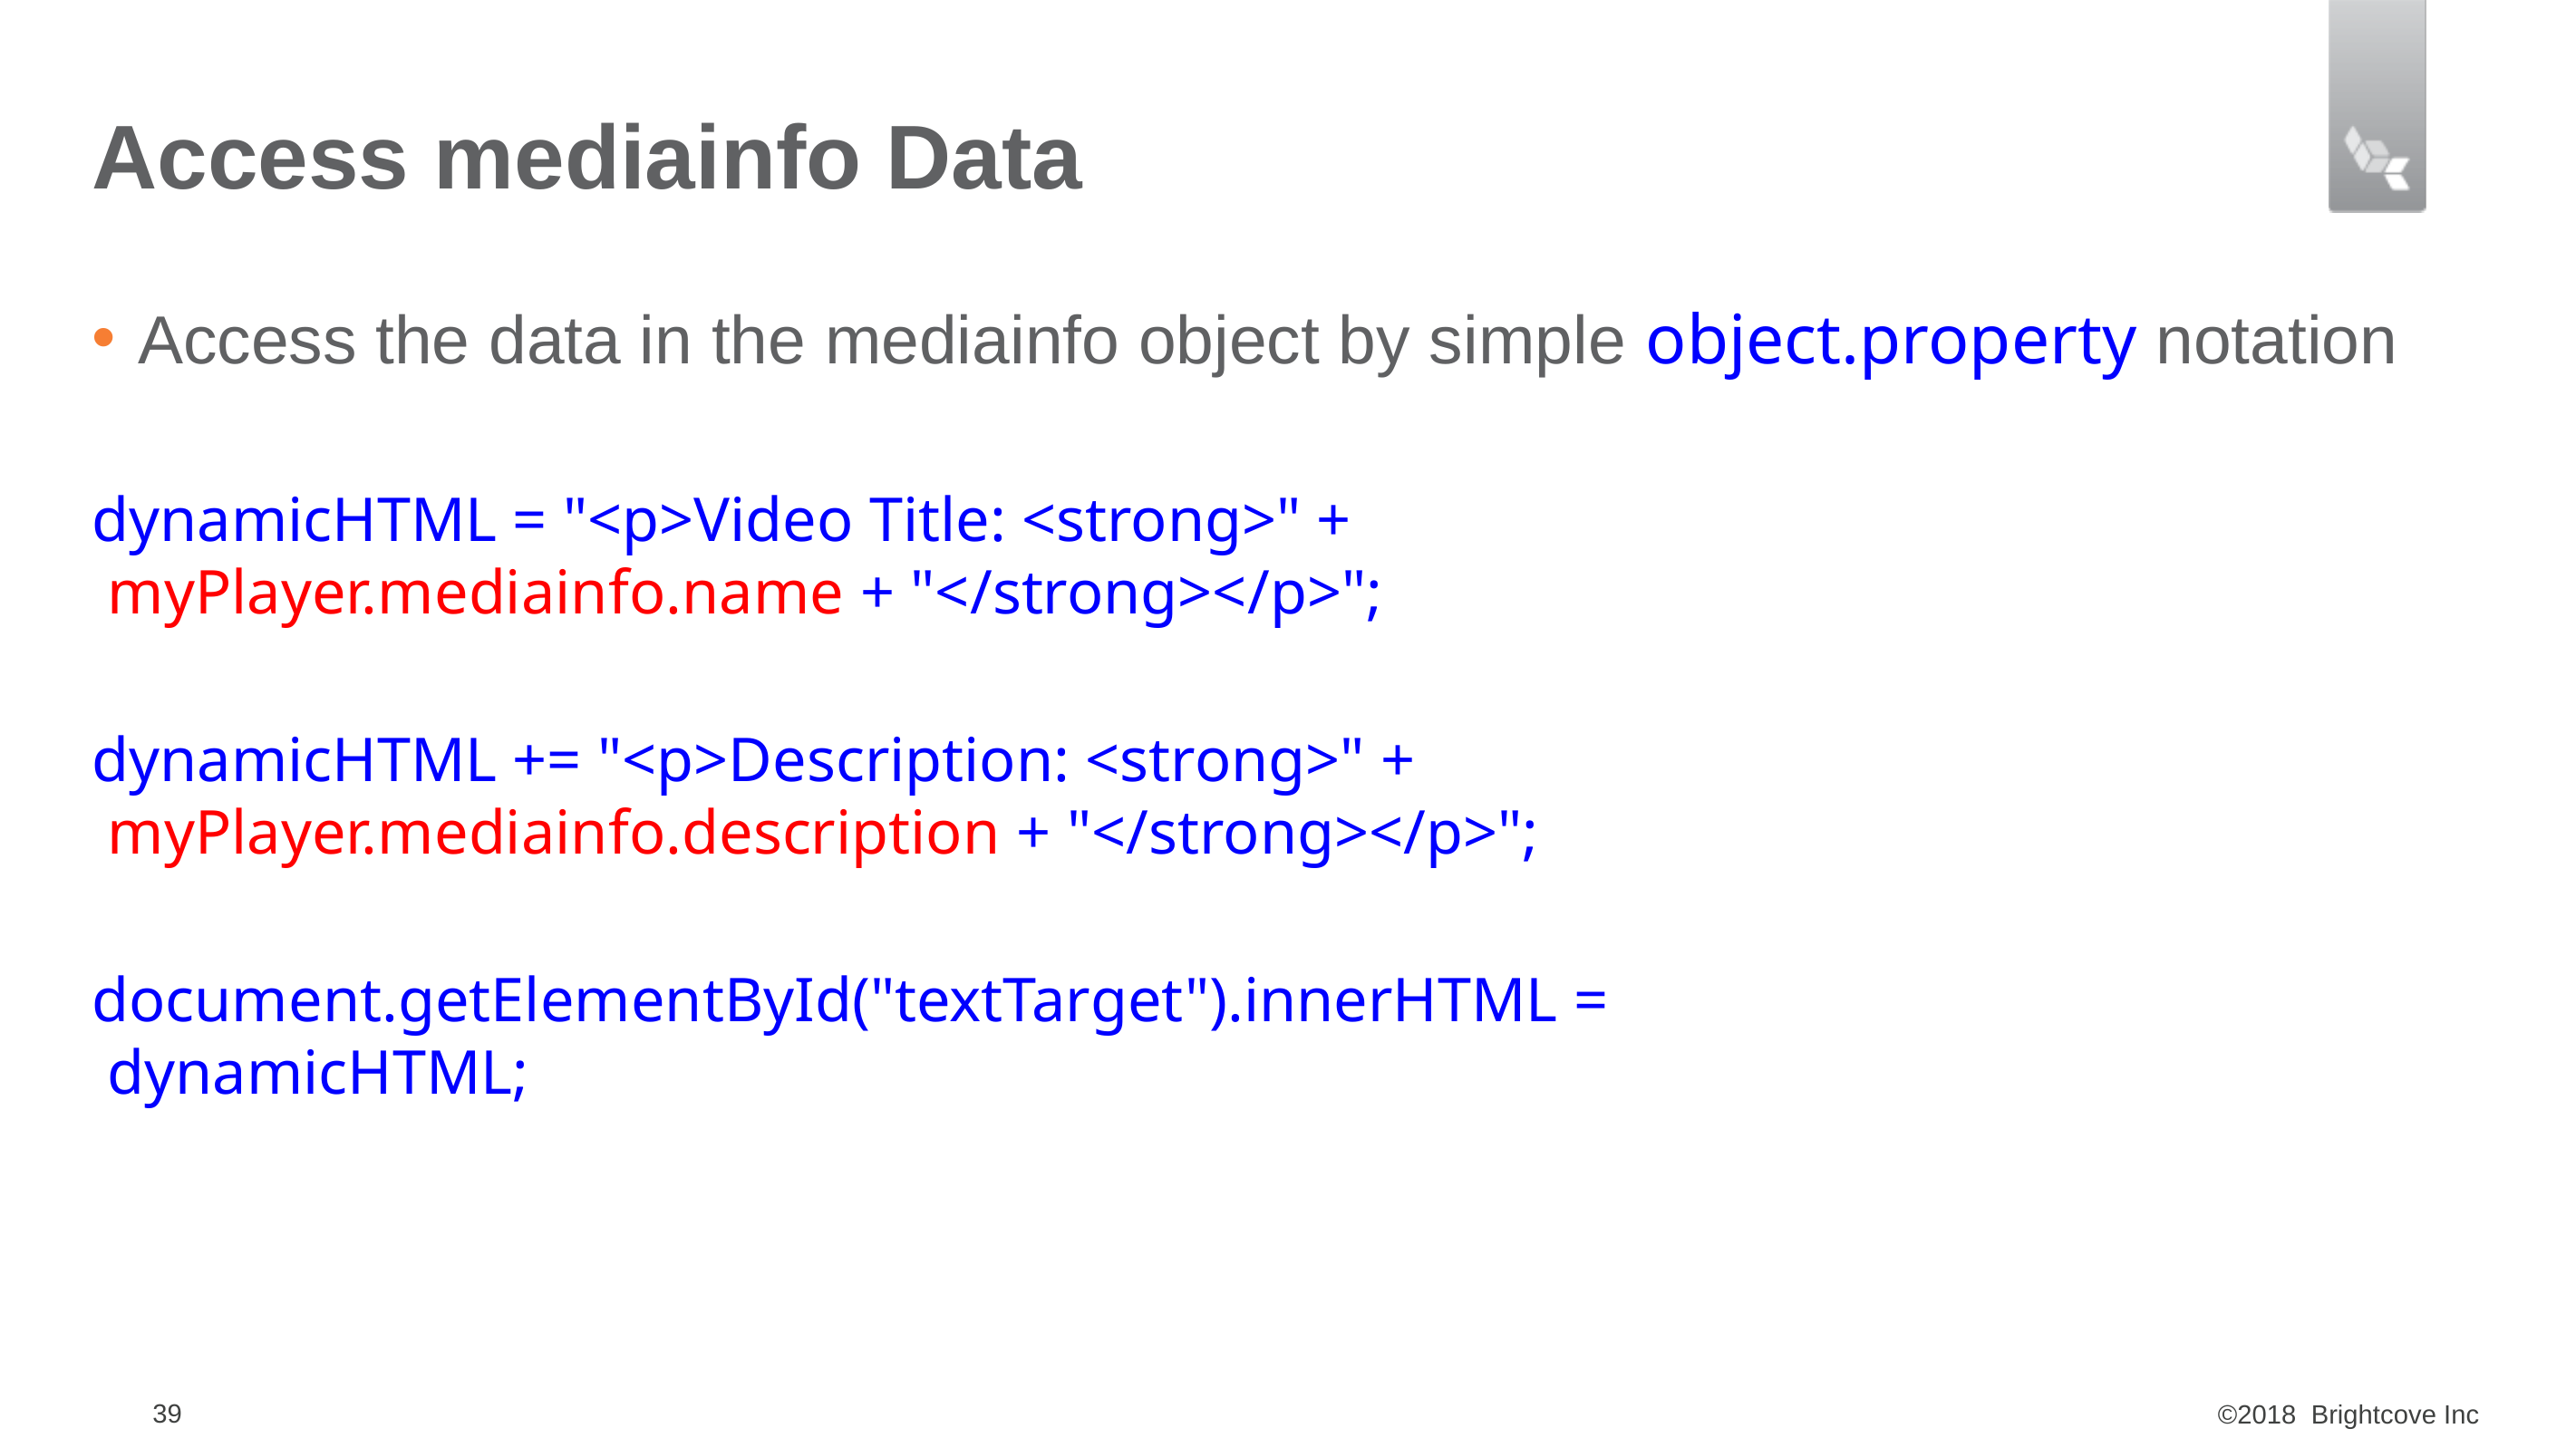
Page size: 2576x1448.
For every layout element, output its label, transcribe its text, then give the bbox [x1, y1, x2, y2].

slide_number 39 [143, 1390, 189, 1434]
list Access the data in the mediainfo object by simple object.property notation dynamicHTML = "<p>Video Title: <strong>" + myPlayer.mediainfo.name + "</strong></p>"; dynamicHTML += "<p>Description: <strong>" + myPlayer.mediainfo.description + "</strong></p>"; document.getElementById("textTarget").innerHTML = dynamicHTML; [80, 283, 2442, 1303]
picture [2329, 0, 2428, 213]
title Access mediainfo Data [80, 43, 2271, 261]
